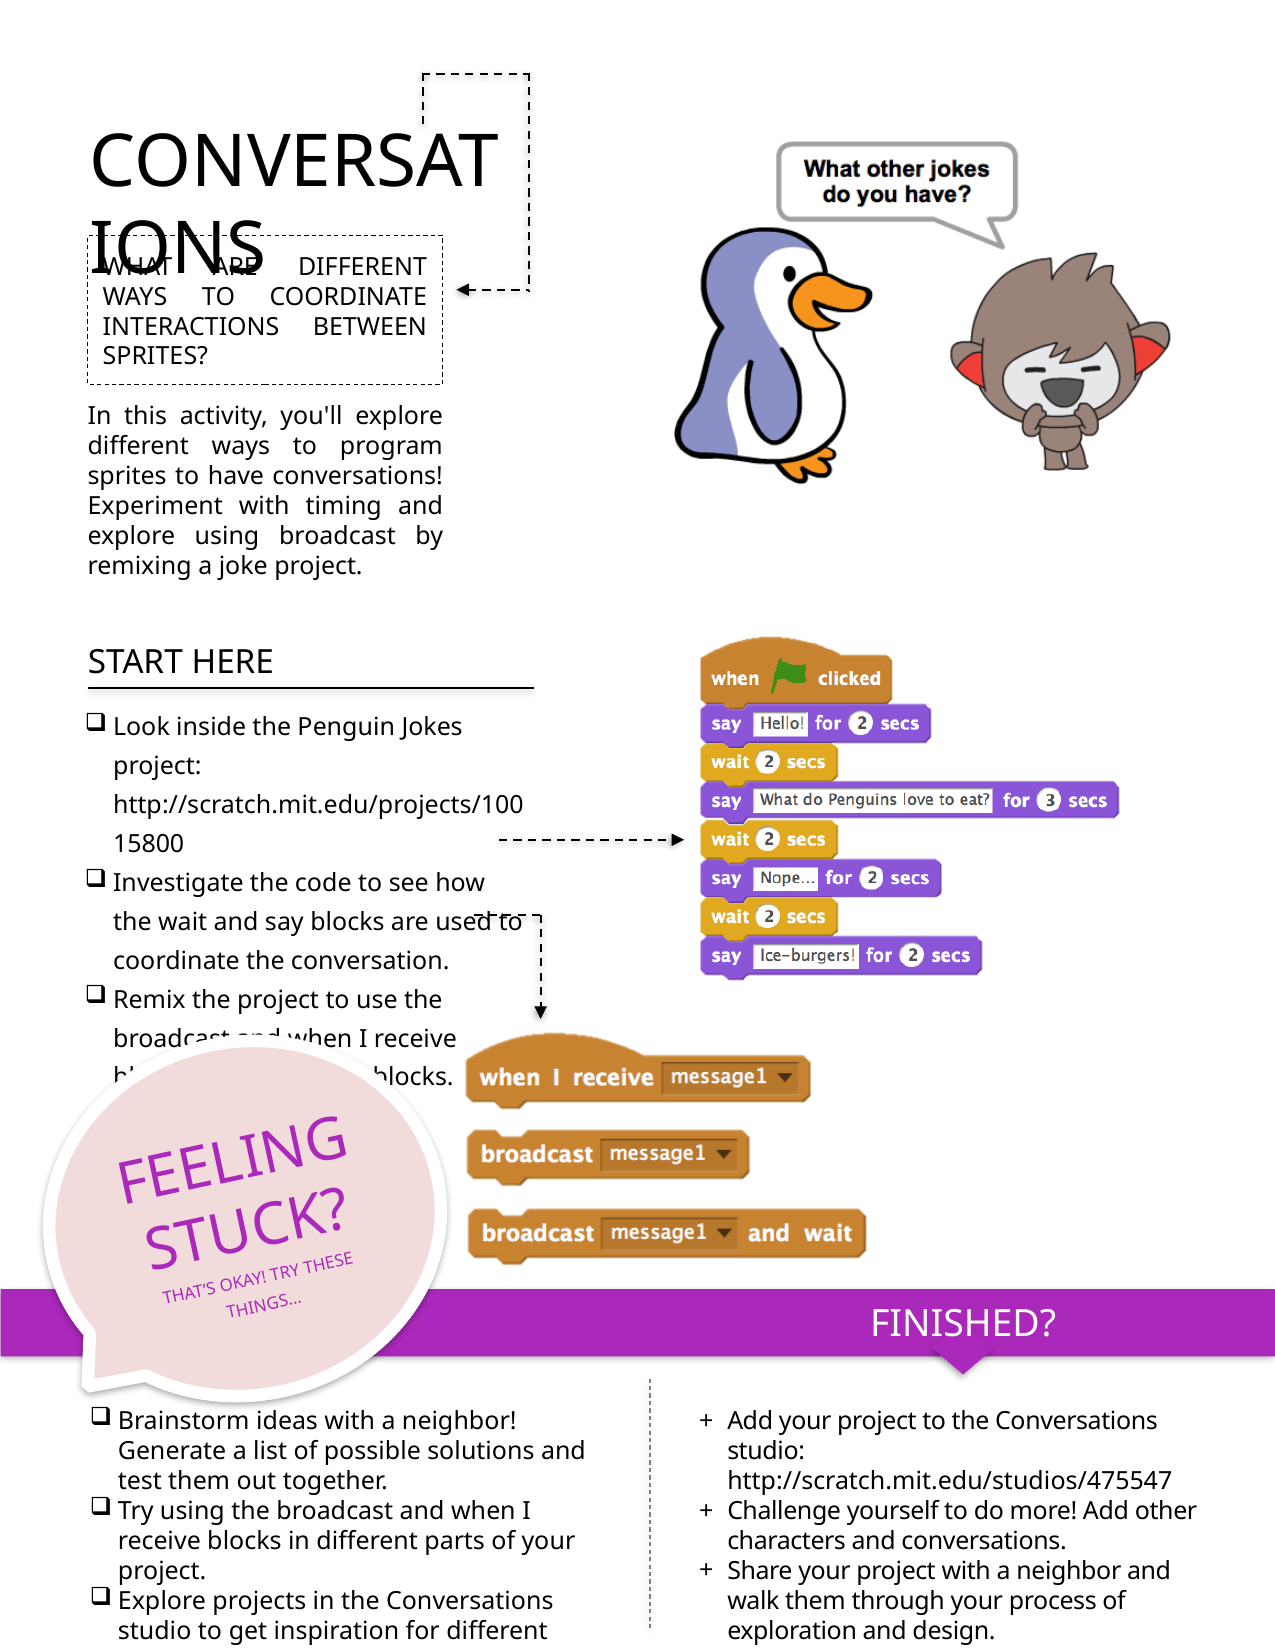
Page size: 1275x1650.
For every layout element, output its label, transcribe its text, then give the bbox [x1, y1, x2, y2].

picture [693, 635, 1124, 985]
text_box Brainstorm ideas with a neighbor! Generate a list of possible solutions and test them out together. Try using the broadcast and when I receive blocks in different parts of your project. Explore projects in the Conversations studio to get inspiration for different ways to coordinate conversations between sprites. [75, 1405, 605, 1650]
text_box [0, 1041, 1275, 1396]
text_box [421, 72, 529, 293]
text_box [70, 249, 558, 945]
picture [649, 115, 1182, 503]
text_box CONVERSATIONS [75, 106, 416, 247]
text_box CONVERSATIONS [533, 106, 537, 247]
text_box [474, 914, 542, 1020]
picture [455, 1028, 875, 1269]
text_box Add your project to the Conversations studio: http://scratch.mit.edu/studios/475547 Challenge yourself to do more! Add other characters and conversations. Share your project with a neighbor and walk them through your process of exploration and design. Help a neighbor! [684, 1405, 1231, 1650]
